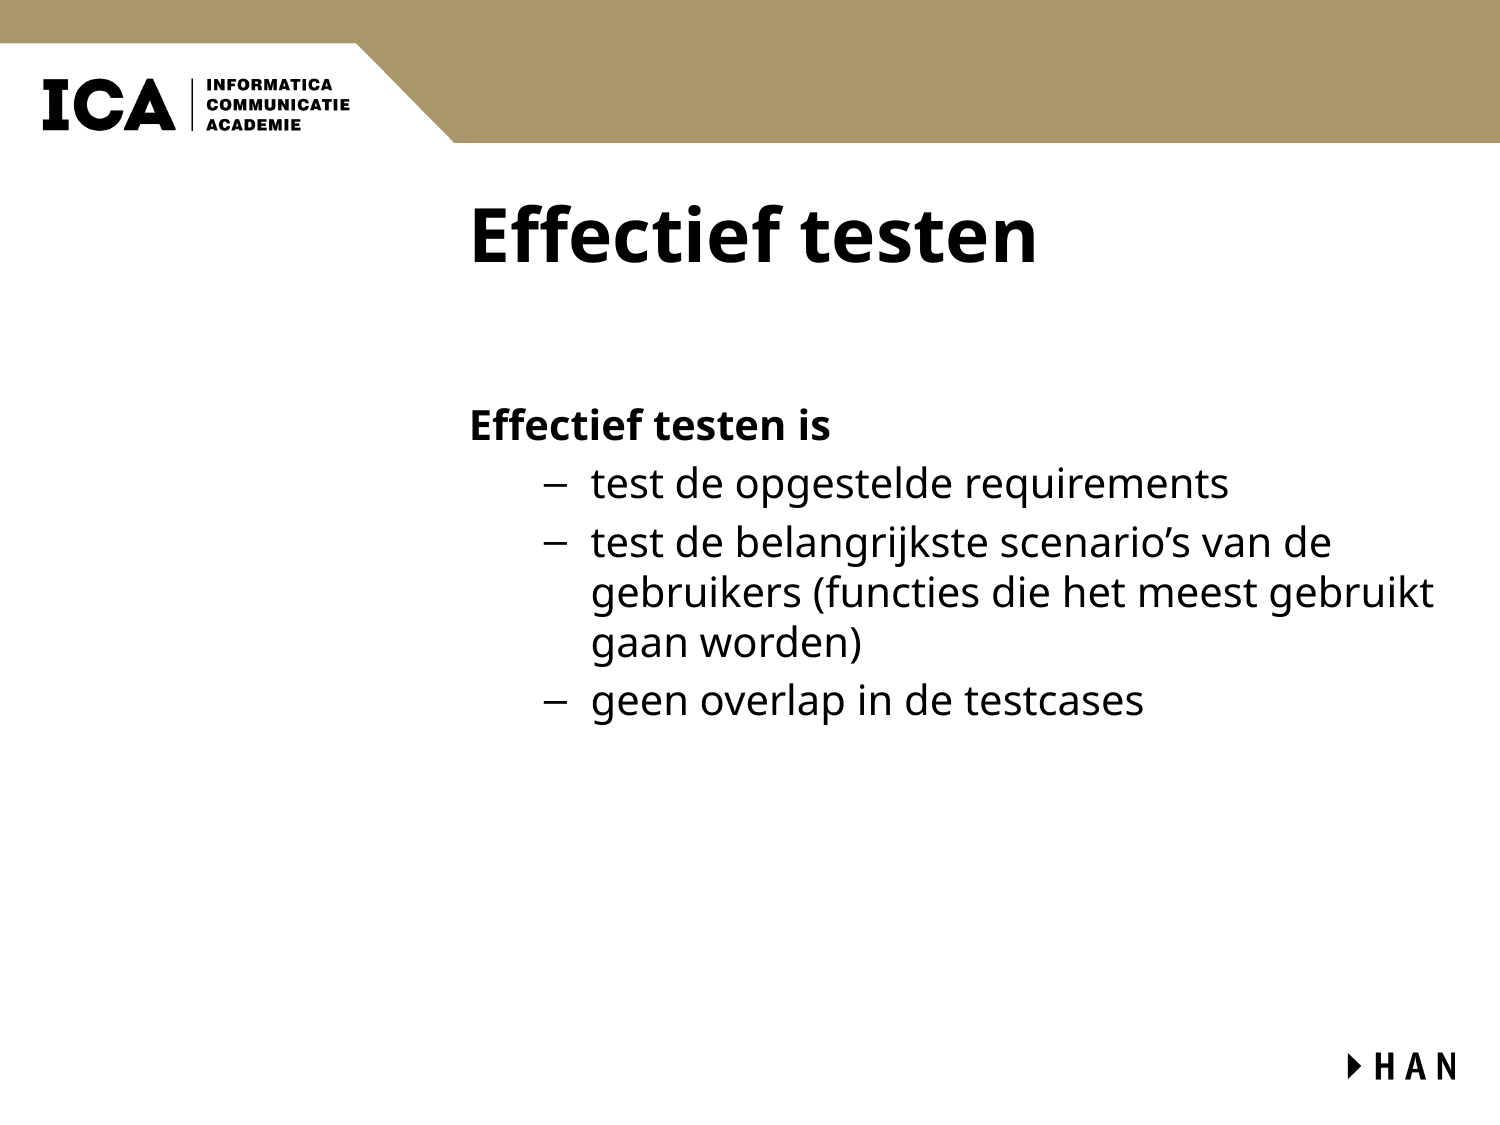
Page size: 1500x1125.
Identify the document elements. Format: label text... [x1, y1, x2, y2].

title Effectief testen [453, 179, 1455, 287]
list Effectief testen is test de opgestelde requirements test de belangrijkste scenario’s van de gebruikers (functies die het meest gebruikt gaan worden) geen overlap in de testcases [453, 391, 1455, 1040]
